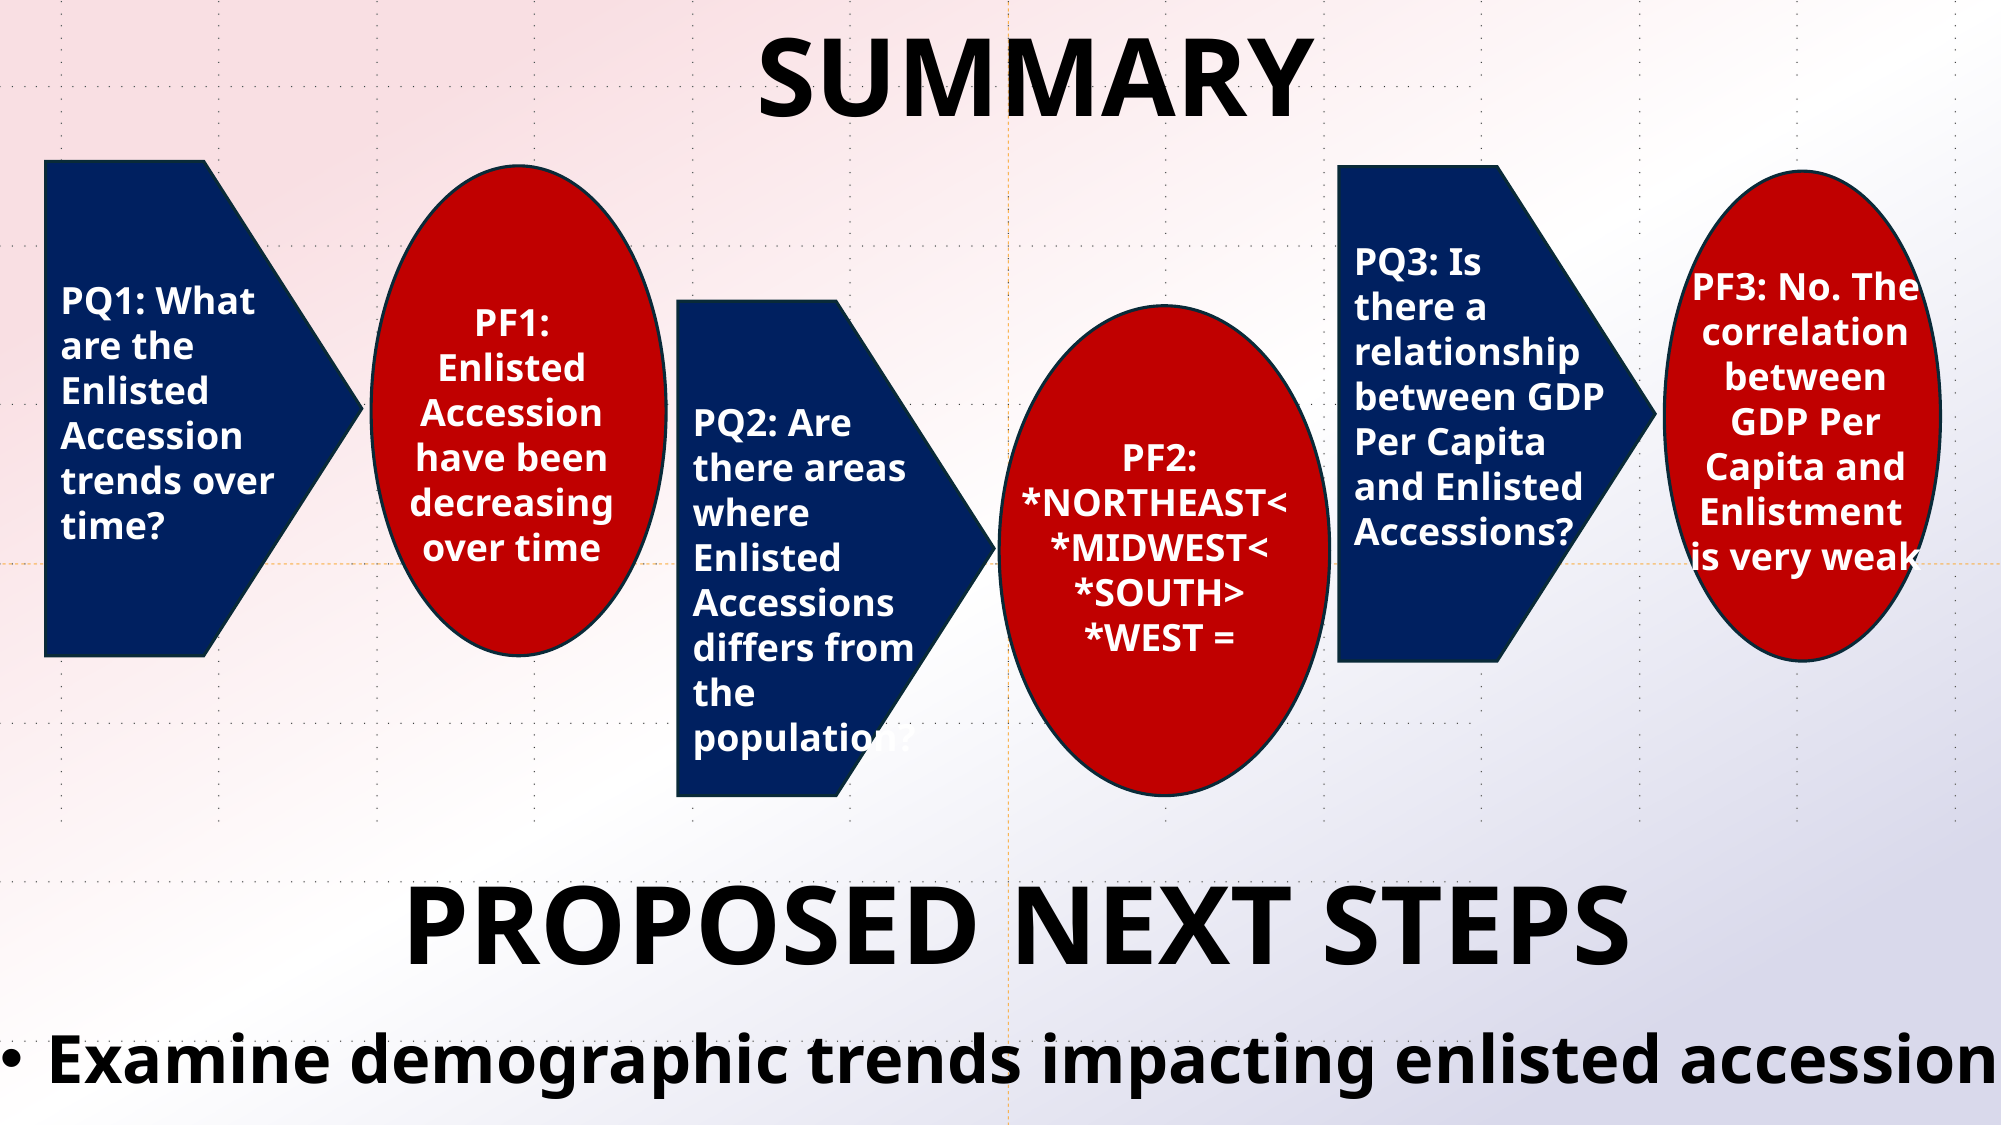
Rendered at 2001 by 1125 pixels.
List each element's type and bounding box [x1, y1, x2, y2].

picture [0, 0, 2001, 1125]
text_box [45, 160, 1942, 797]
